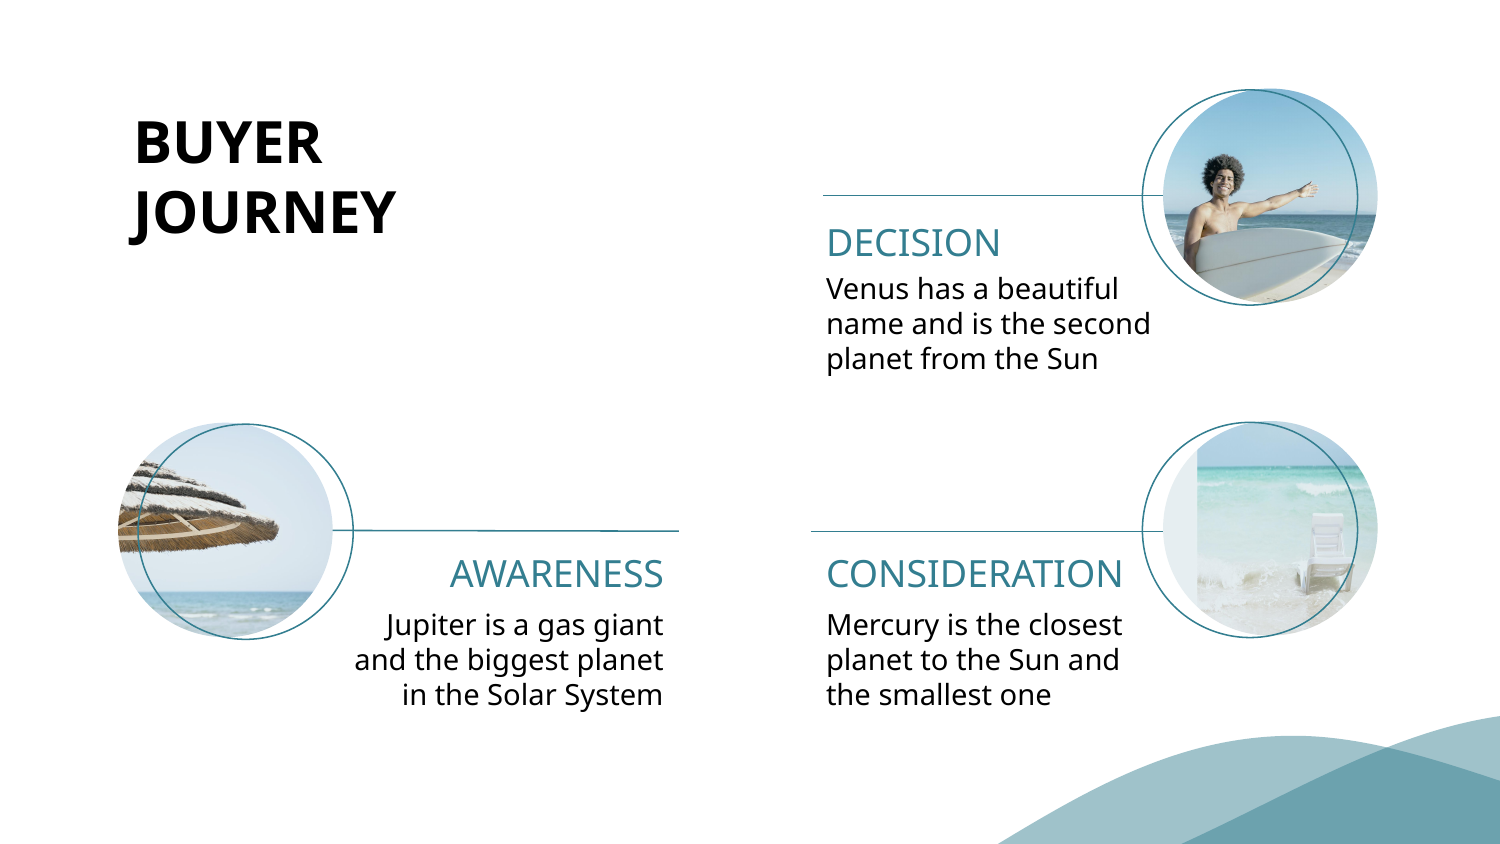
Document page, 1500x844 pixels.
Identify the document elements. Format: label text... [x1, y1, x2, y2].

subtitle Jupiter is a gas giant and the biggest planet in the Solar System [315, 605, 679, 758]
text_box [337, 540, 353, 589]
title BUYER JOURNEY [118, 90, 606, 277]
text_box [1142, 196, 1160, 257]
text_box [1142, 204, 1157, 252]
subtitle AWARENESS [337, 539, 679, 605]
text_box [1142, 143, 1157, 194]
subtitle CONSIDERATION [811, 539, 1157, 605]
text_box [1142, 475, 1157, 530]
text_box [333, 532, 354, 595]
picture [1162, 88, 1378, 304]
subtitle Mercury is the closest planet to the Sun and the smallest one [811, 605, 1174, 758]
text_box [1142, 532, 1160, 589]
picture [1162, 420, 1378, 636]
subtitle Venus has a beautiful name and is the second planet from the Sun [811, 274, 1174, 422]
text_box [1142, 540, 1157, 585]
subtitle DECISION [811, 204, 1157, 274]
text_box [337, 474, 354, 528]
picture [117, 422, 333, 638]
